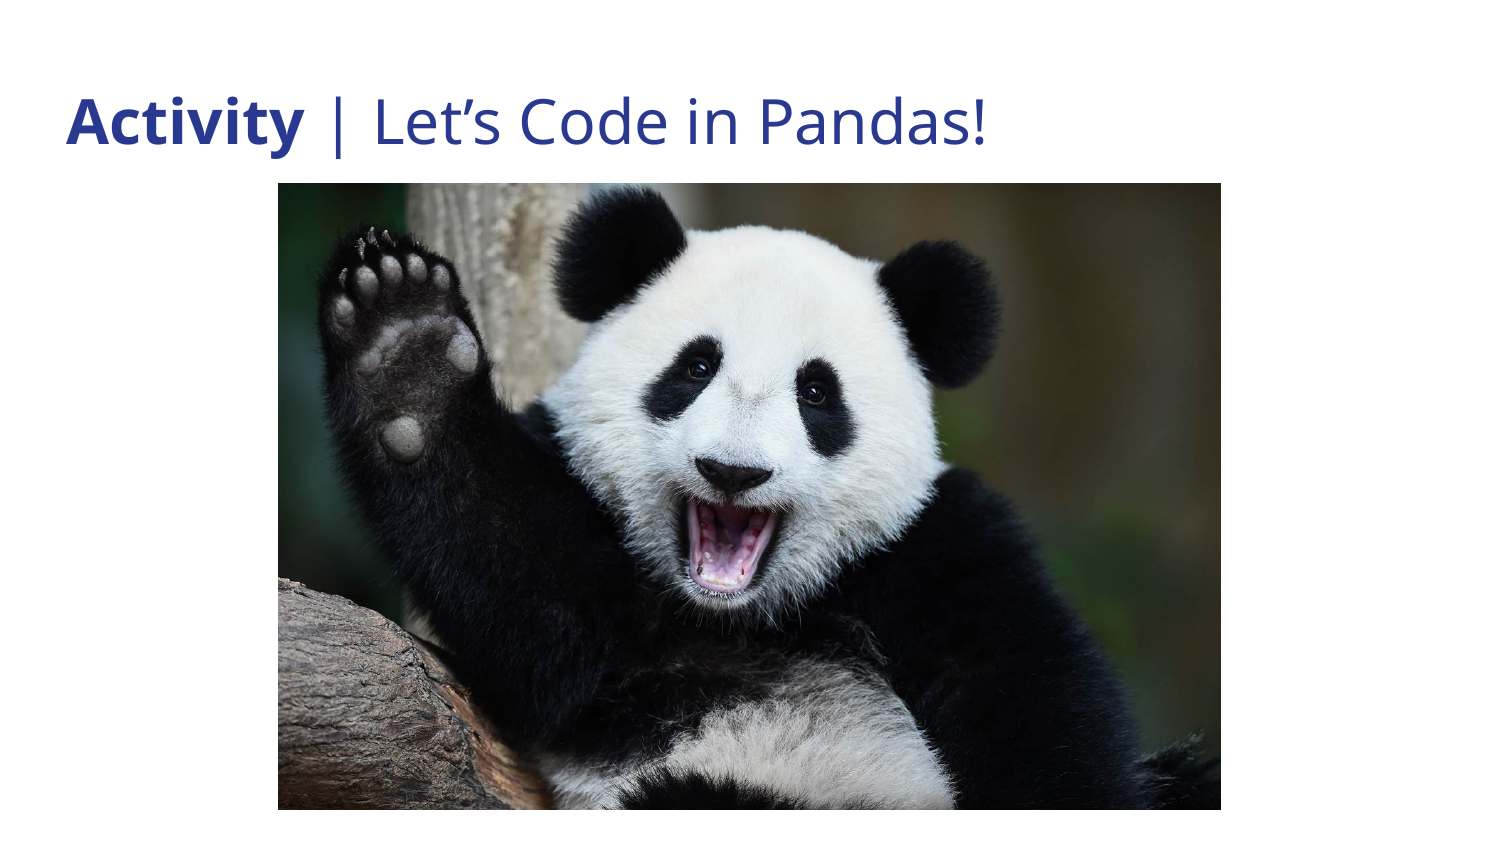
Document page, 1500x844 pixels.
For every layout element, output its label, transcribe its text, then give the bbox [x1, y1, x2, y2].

title Activity | Let’s Code in Pandas! [51, 67, 1449, 167]
picture [278, 182, 1222, 811]
